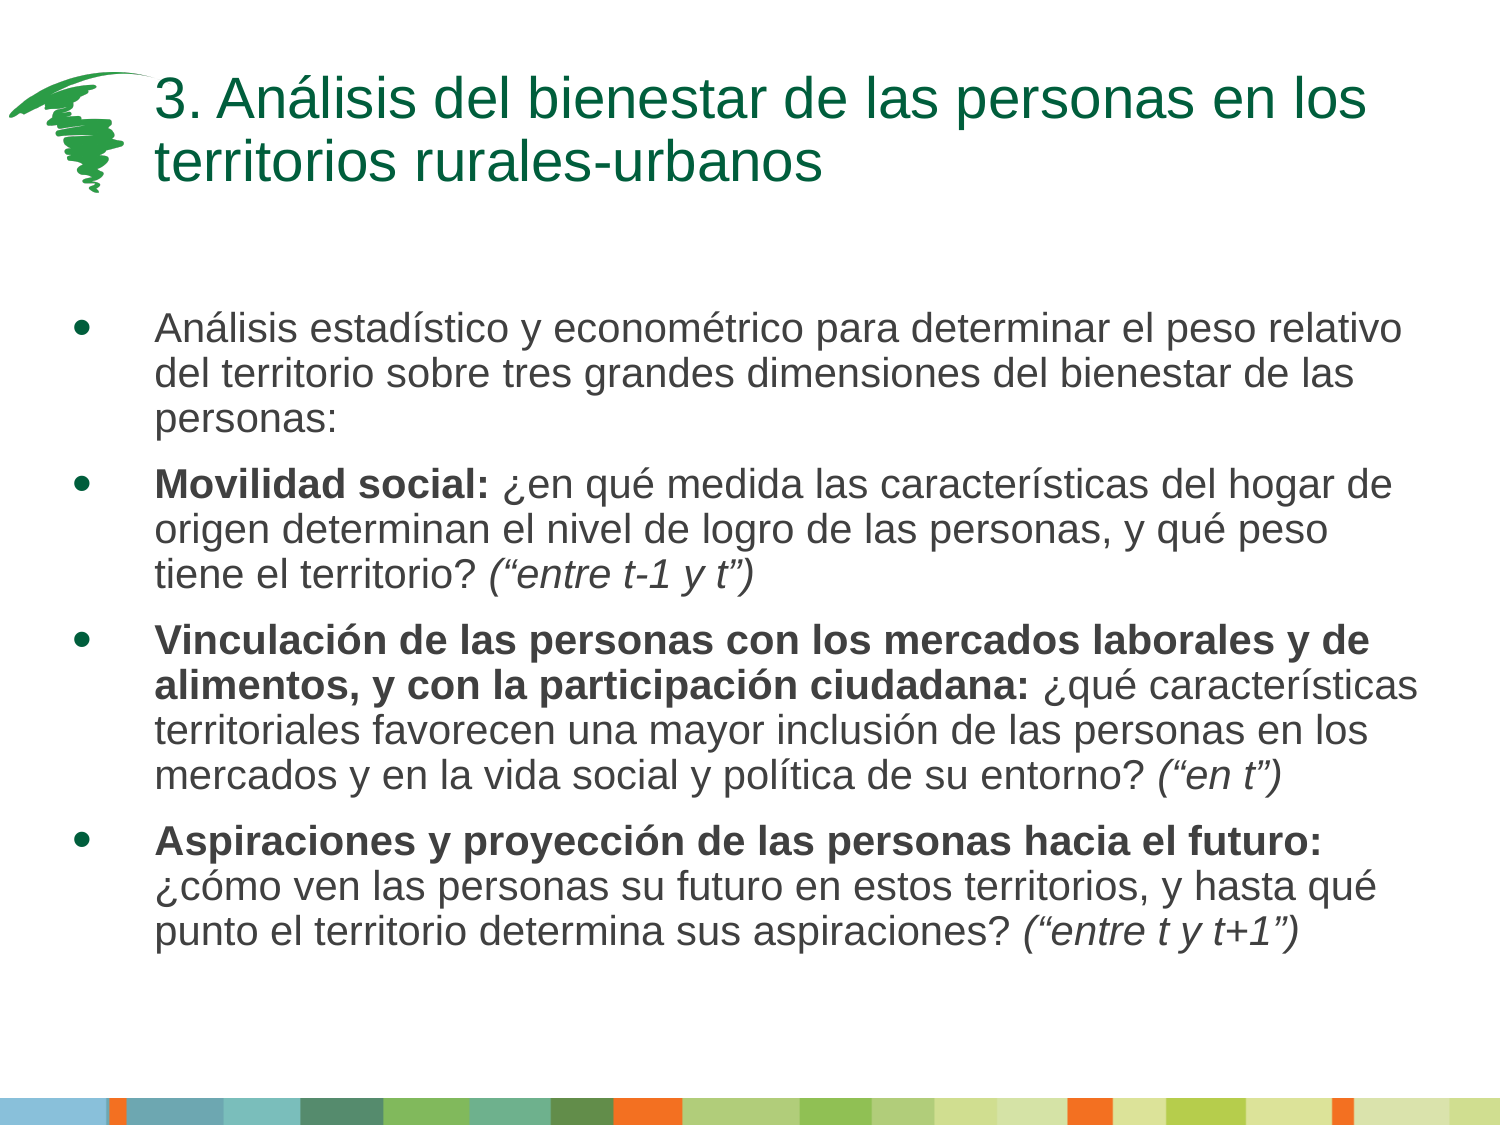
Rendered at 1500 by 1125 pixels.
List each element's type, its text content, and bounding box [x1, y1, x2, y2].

list Análisis estadístico y econométrico para determinar el peso relativo del territorio sobre tres grandes dimensiones del bienestar de las personas: Movilidad social: ¿en qué medida las características del hogar de origen determinan el nivel de logro de las personas, y qué peso tiene el territorio? (“entre t-1 y t”) Vinculación de las personas con los mercados laborales y de alimentos, y con la participación ciudadana: ¿qué características territoriales favorecen una mayor inclusión de las personas en los mercados y en la vida social y política de su entorno? (“en t”) Aspiraciones y proyección de las personas hacia el futuro: ¿cómo ven las personas su futuro en estos territorios, y hasta qué punto el territorio determina sus aspiraciones? (“entre t y t+1”) [58, 299, 1439, 1014]
picture [9, 72, 139, 193]
title 3. Análisis del bienestar de las personas en los territorios rurales-urbanos [139, 61, 1439, 220]
